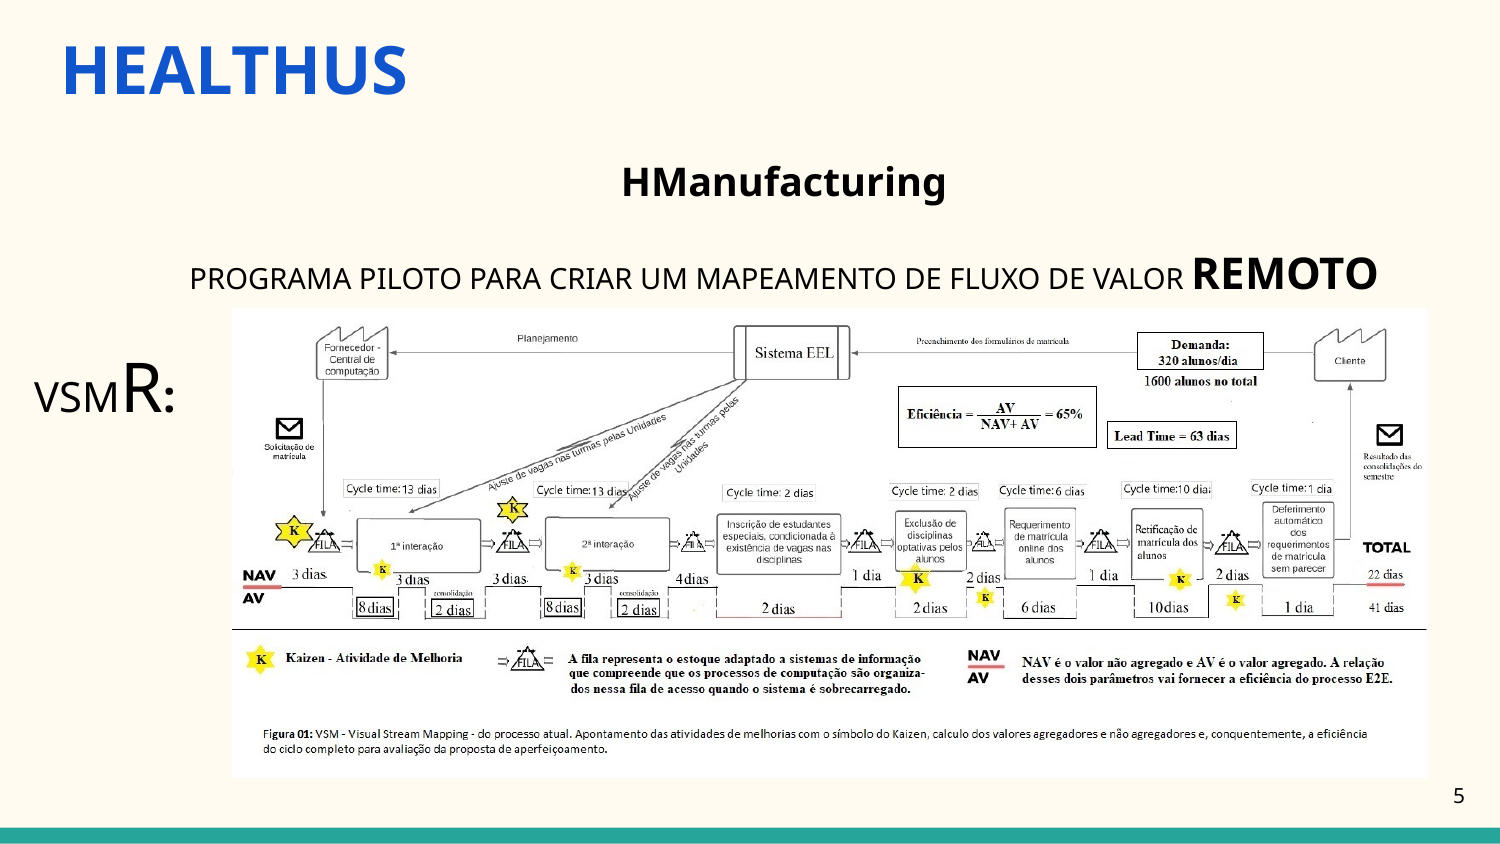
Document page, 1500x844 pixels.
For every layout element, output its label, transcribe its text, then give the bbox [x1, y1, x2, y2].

list HEALTHUS [30, 0, 440, 91]
list HManufacturing PROGRAMA PILOTO PARA CRIAR UM MAPEAMENTO DE FLUXO DE VALOR REMOTO VSMR: [19, 134, 1474, 413]
picture [231, 308, 1427, 778]
slide_number ‹#› [1389, 764, 1480, 830]
